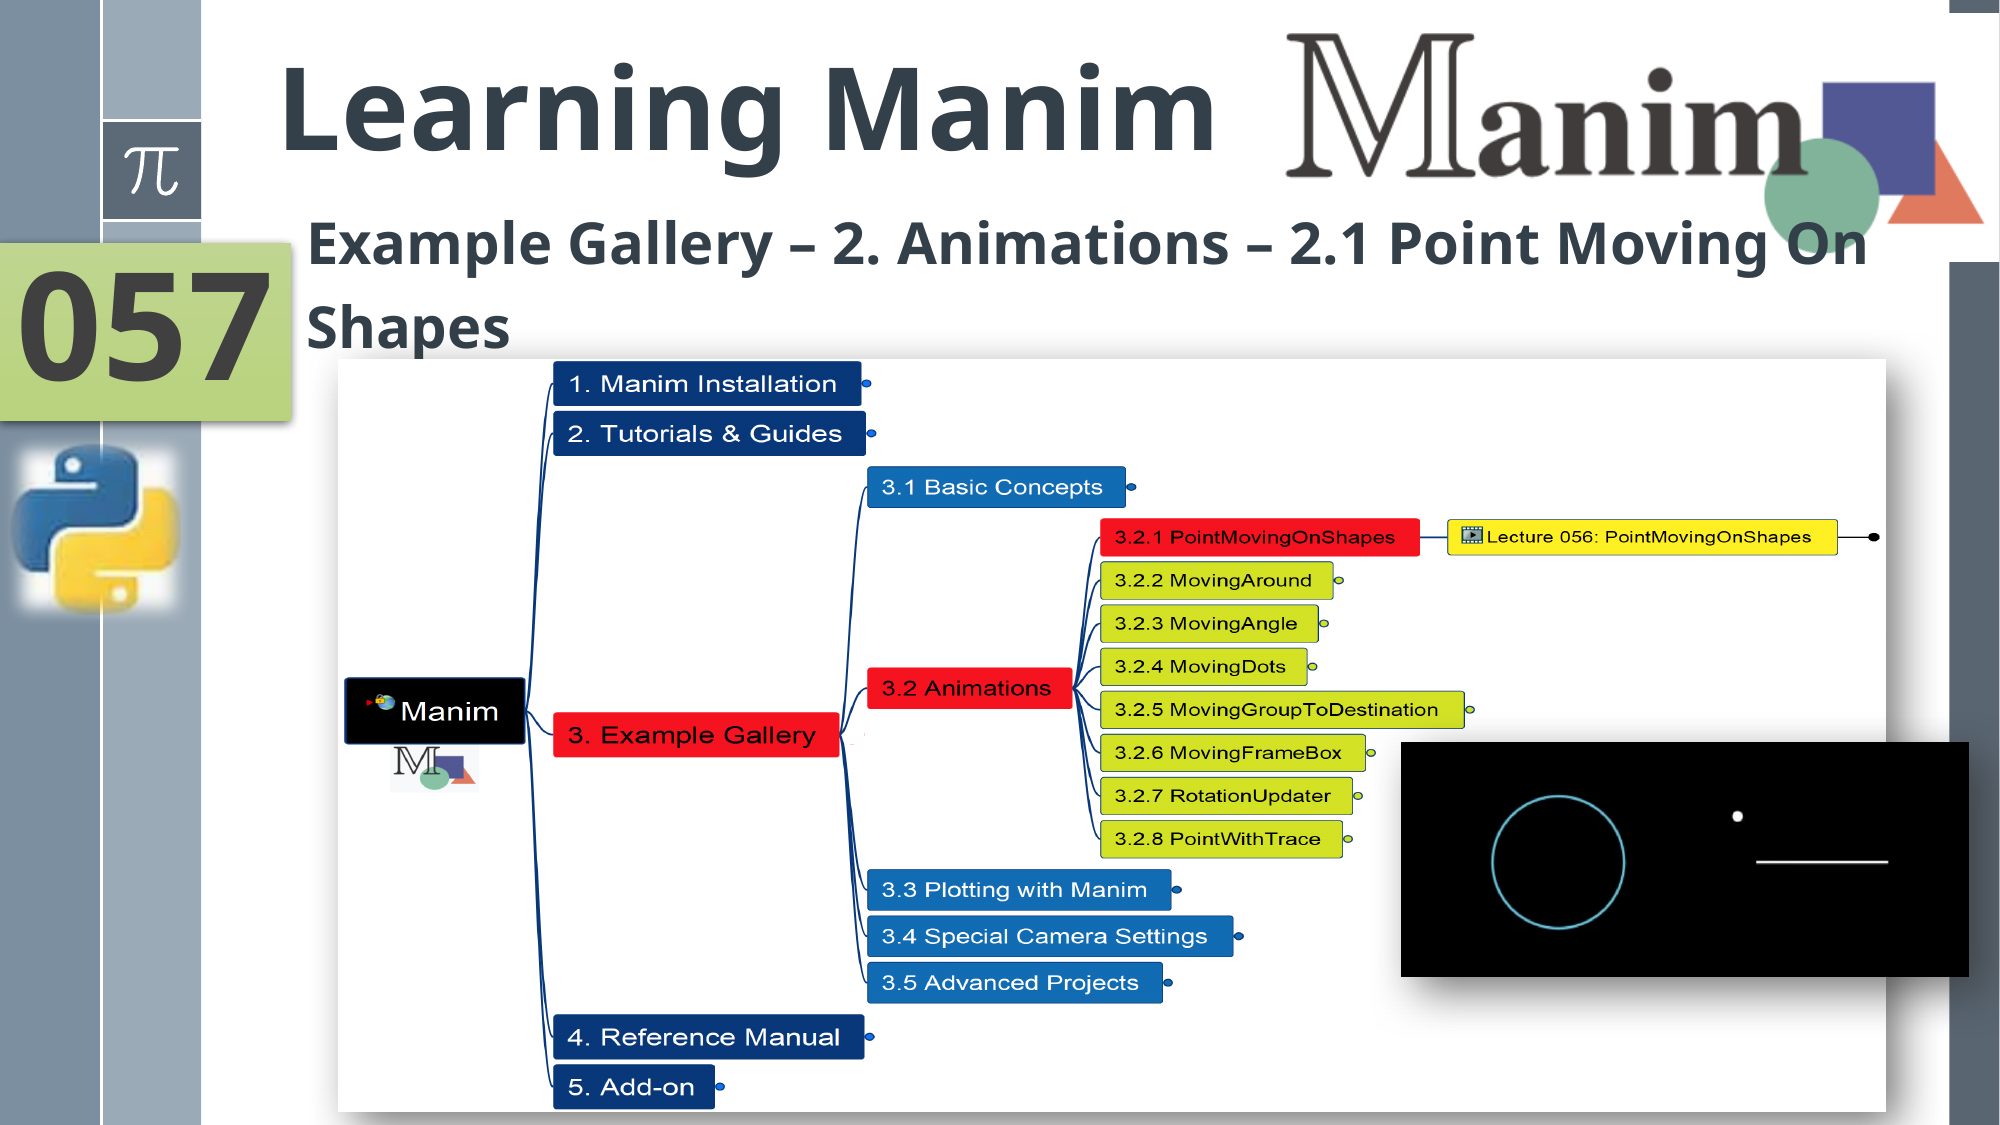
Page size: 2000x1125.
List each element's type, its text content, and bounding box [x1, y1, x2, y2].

picture [1274, 13, 2000, 262]
text_box Example Gallery – 2. Animations – 2.1 Point Moving On Shapes [290, 184, 1896, 369]
picture [338, 359, 1969, 1112]
picture [3, 432, 193, 627]
title Learning Manim [261, 42, 1274, 185]
text_box 057 [0, 243, 291, 421]
